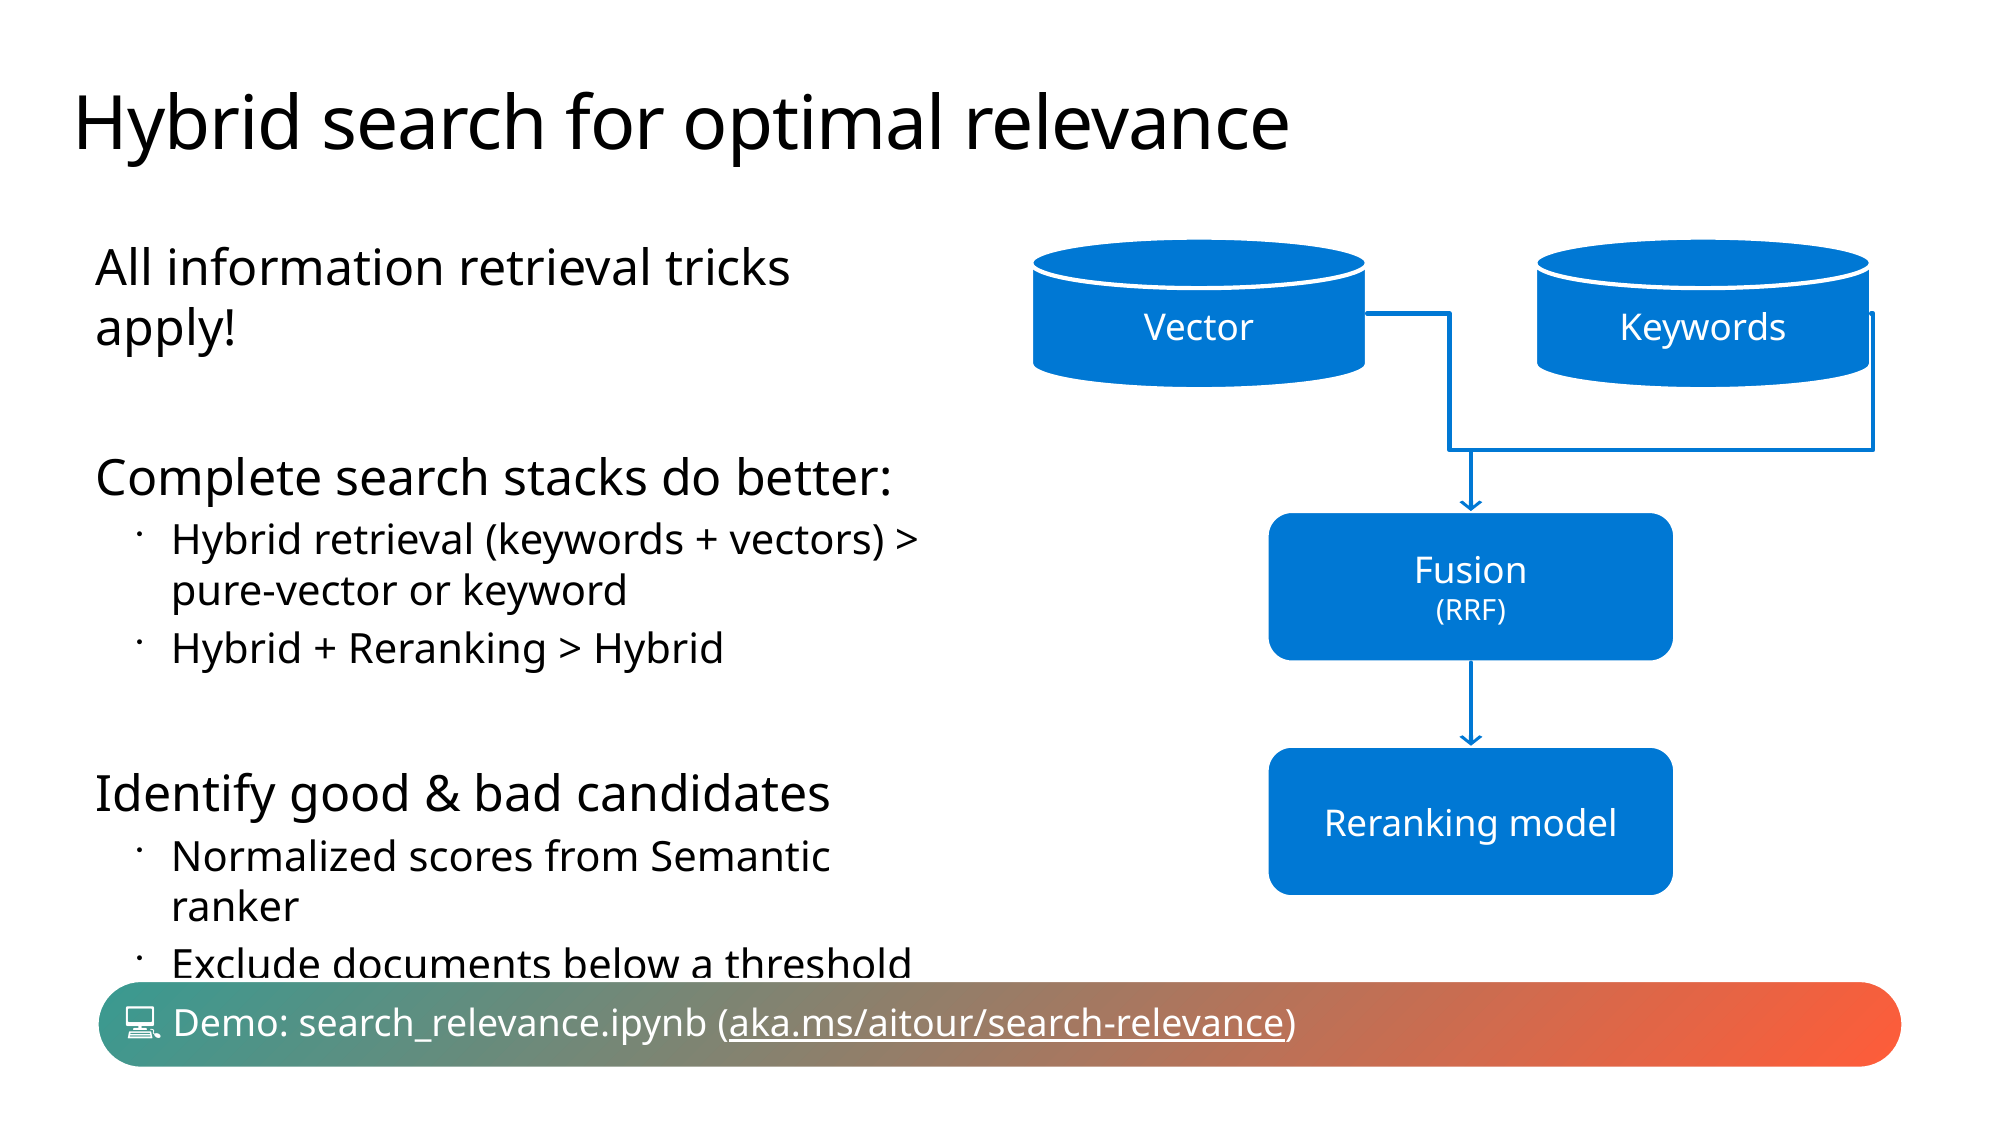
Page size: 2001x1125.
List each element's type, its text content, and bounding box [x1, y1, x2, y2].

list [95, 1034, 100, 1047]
title Hybrid search for optimal relevance [72, 75, 1420, 166]
list All information retrieval tricks apply! Complete search stacks do better: Hybrid retrieval (keywords + vectors) > pure-vector or keyword Hybrid + Reranking > Hybrid Identify good & bad candidates Normalized scores from Semantic ranker Exclude documents below a threshold [95, 235, 936, 1015]
text_box 💻 Demo: search_relevance.ipynb (aka.ms/aitour/search-relevance) [95, 978, 1905, 1071]
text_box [1030, 237, 1872, 898]
